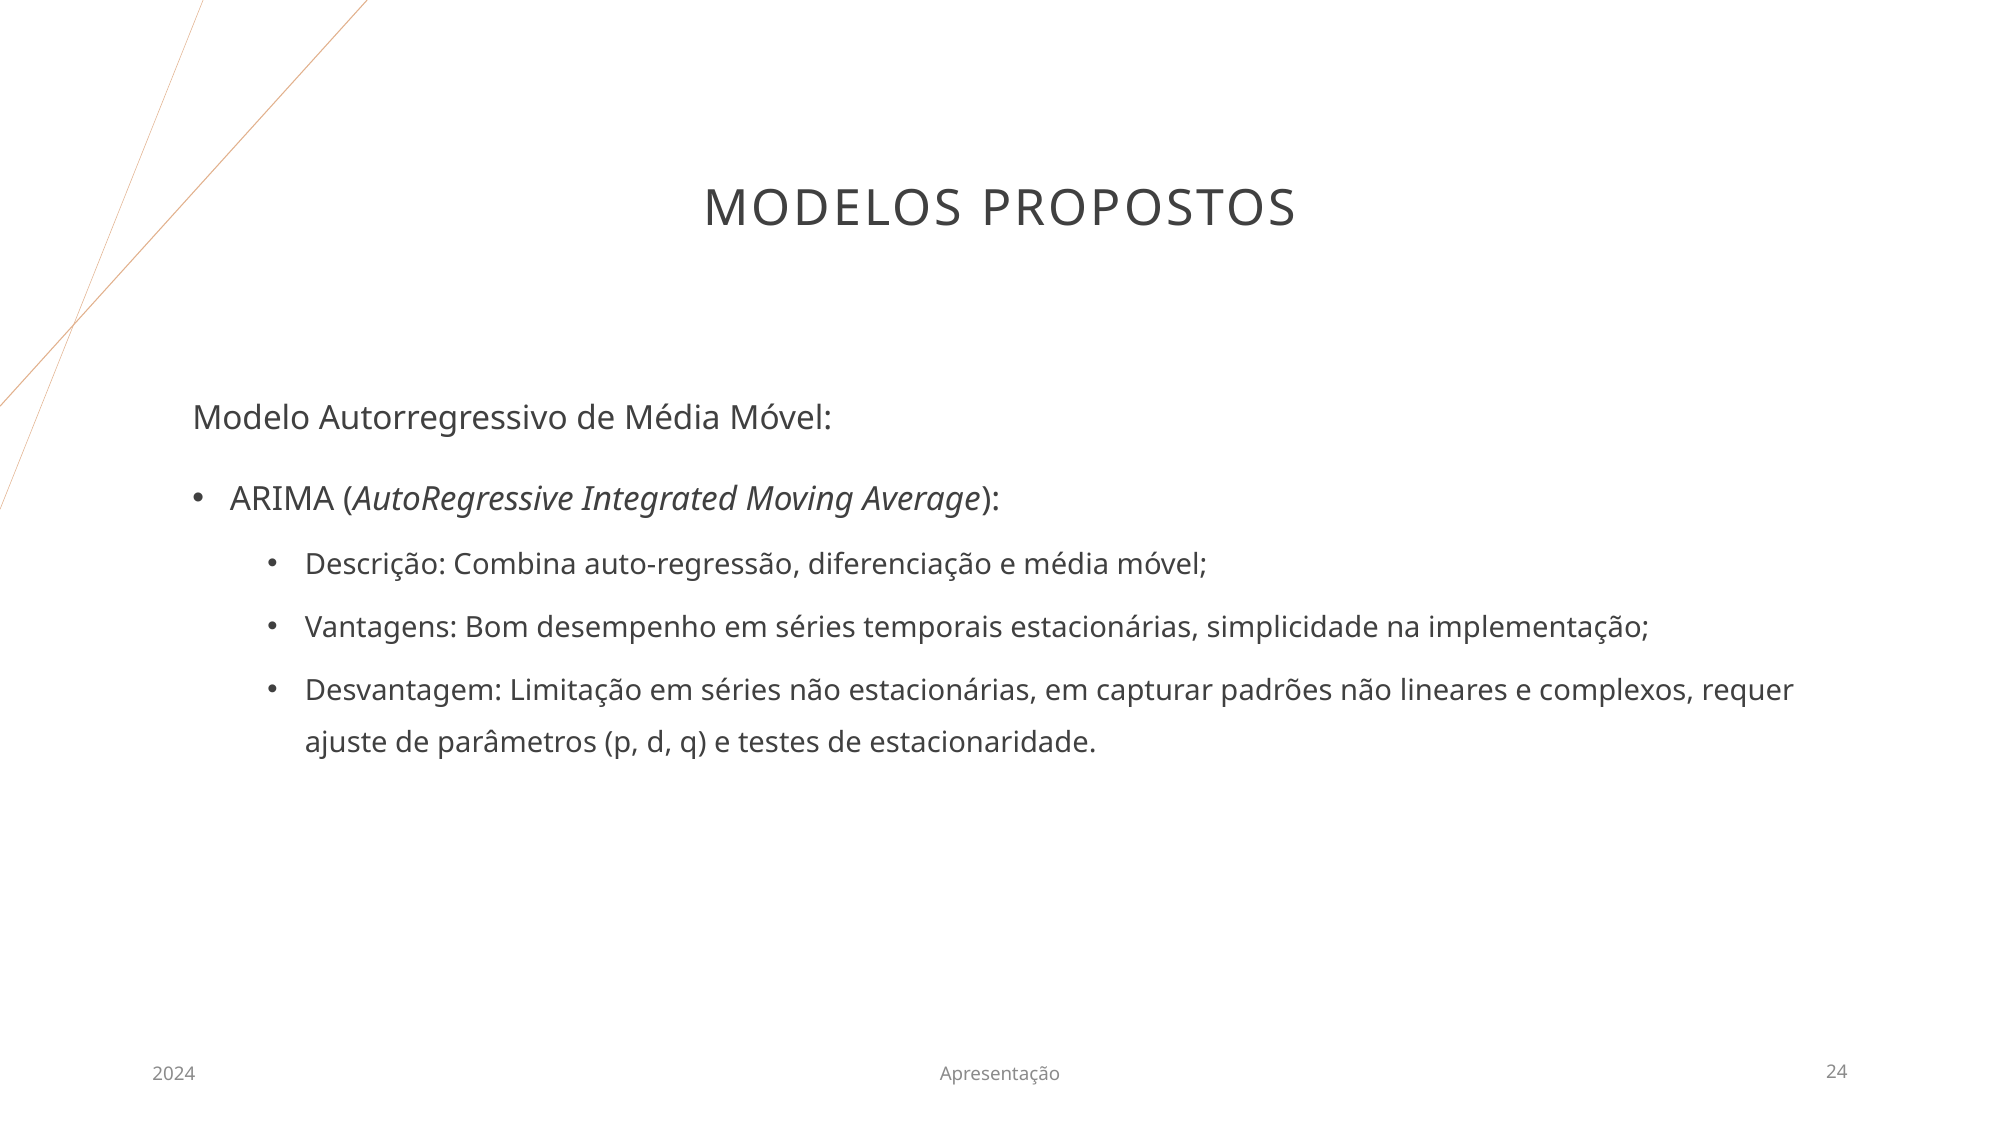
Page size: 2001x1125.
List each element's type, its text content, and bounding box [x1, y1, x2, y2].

text_box Modelo Autorregressivo de Média Móvel: ARIMA (AutoRegressive Integrated Moving Average): Descrição: Combina auto-regressão, diferenciação e média móvel; Vantagens: Bom desempenho em séries temporais estacionárias, simplicidade na implementação; Desvantagem: Limitação em séries não estacionárias, em capturar padrões não lineares e complexos, requer ajuste de parâmetros (p, d, q) e testes de estacionaridade. [177, 369, 1823, 913]
title MODELOS PROPOSTOS [309, 146, 1691, 272]
slide_number 24 [1412, 1042, 1863, 1103]
slide_number 2024 [137, 1042, 588, 1103]
footer Apresentação [662, 1042, 1338, 1103]
